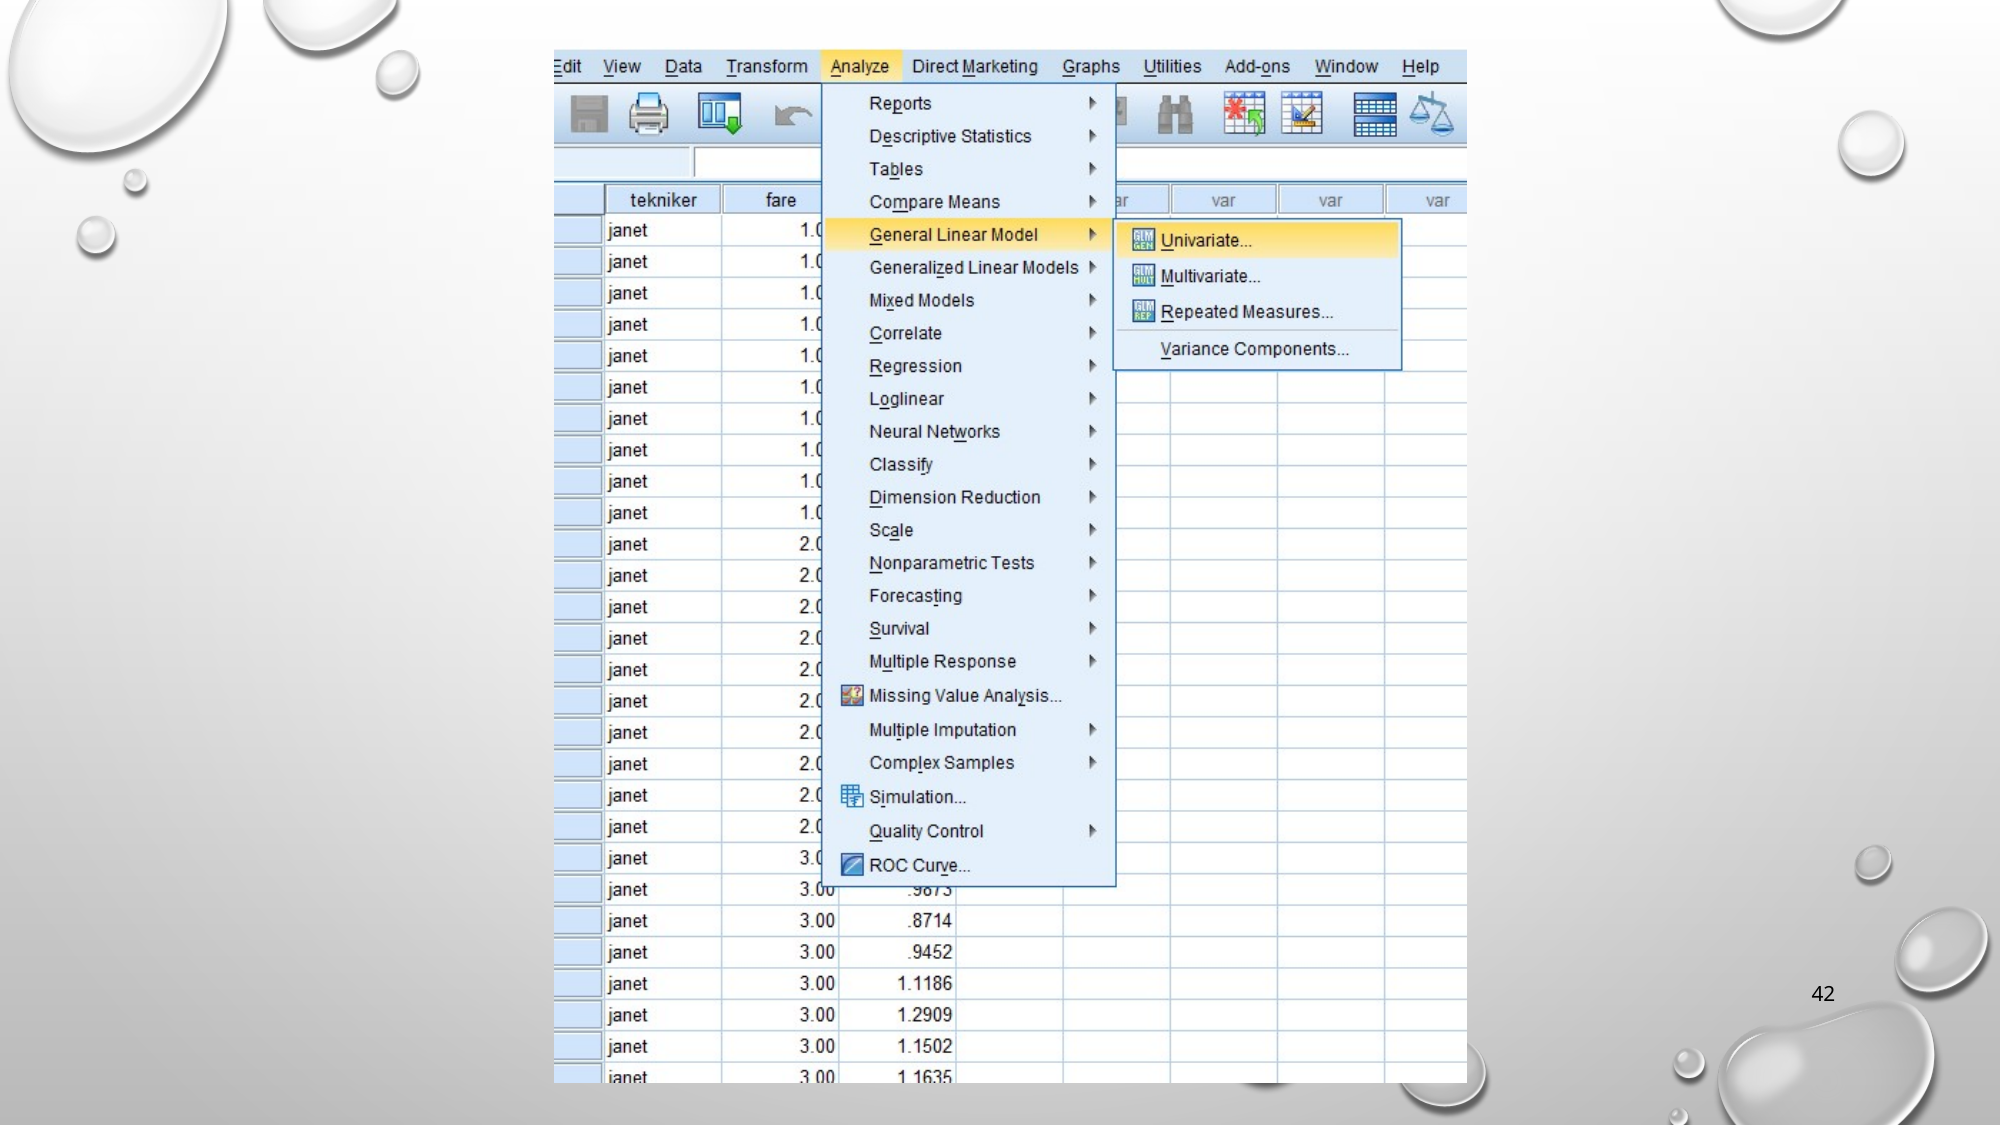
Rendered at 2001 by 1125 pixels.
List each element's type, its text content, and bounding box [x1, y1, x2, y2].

slide_number 42 [1724, 965, 1851, 1025]
picture [0, 0, 2000, 1125]
